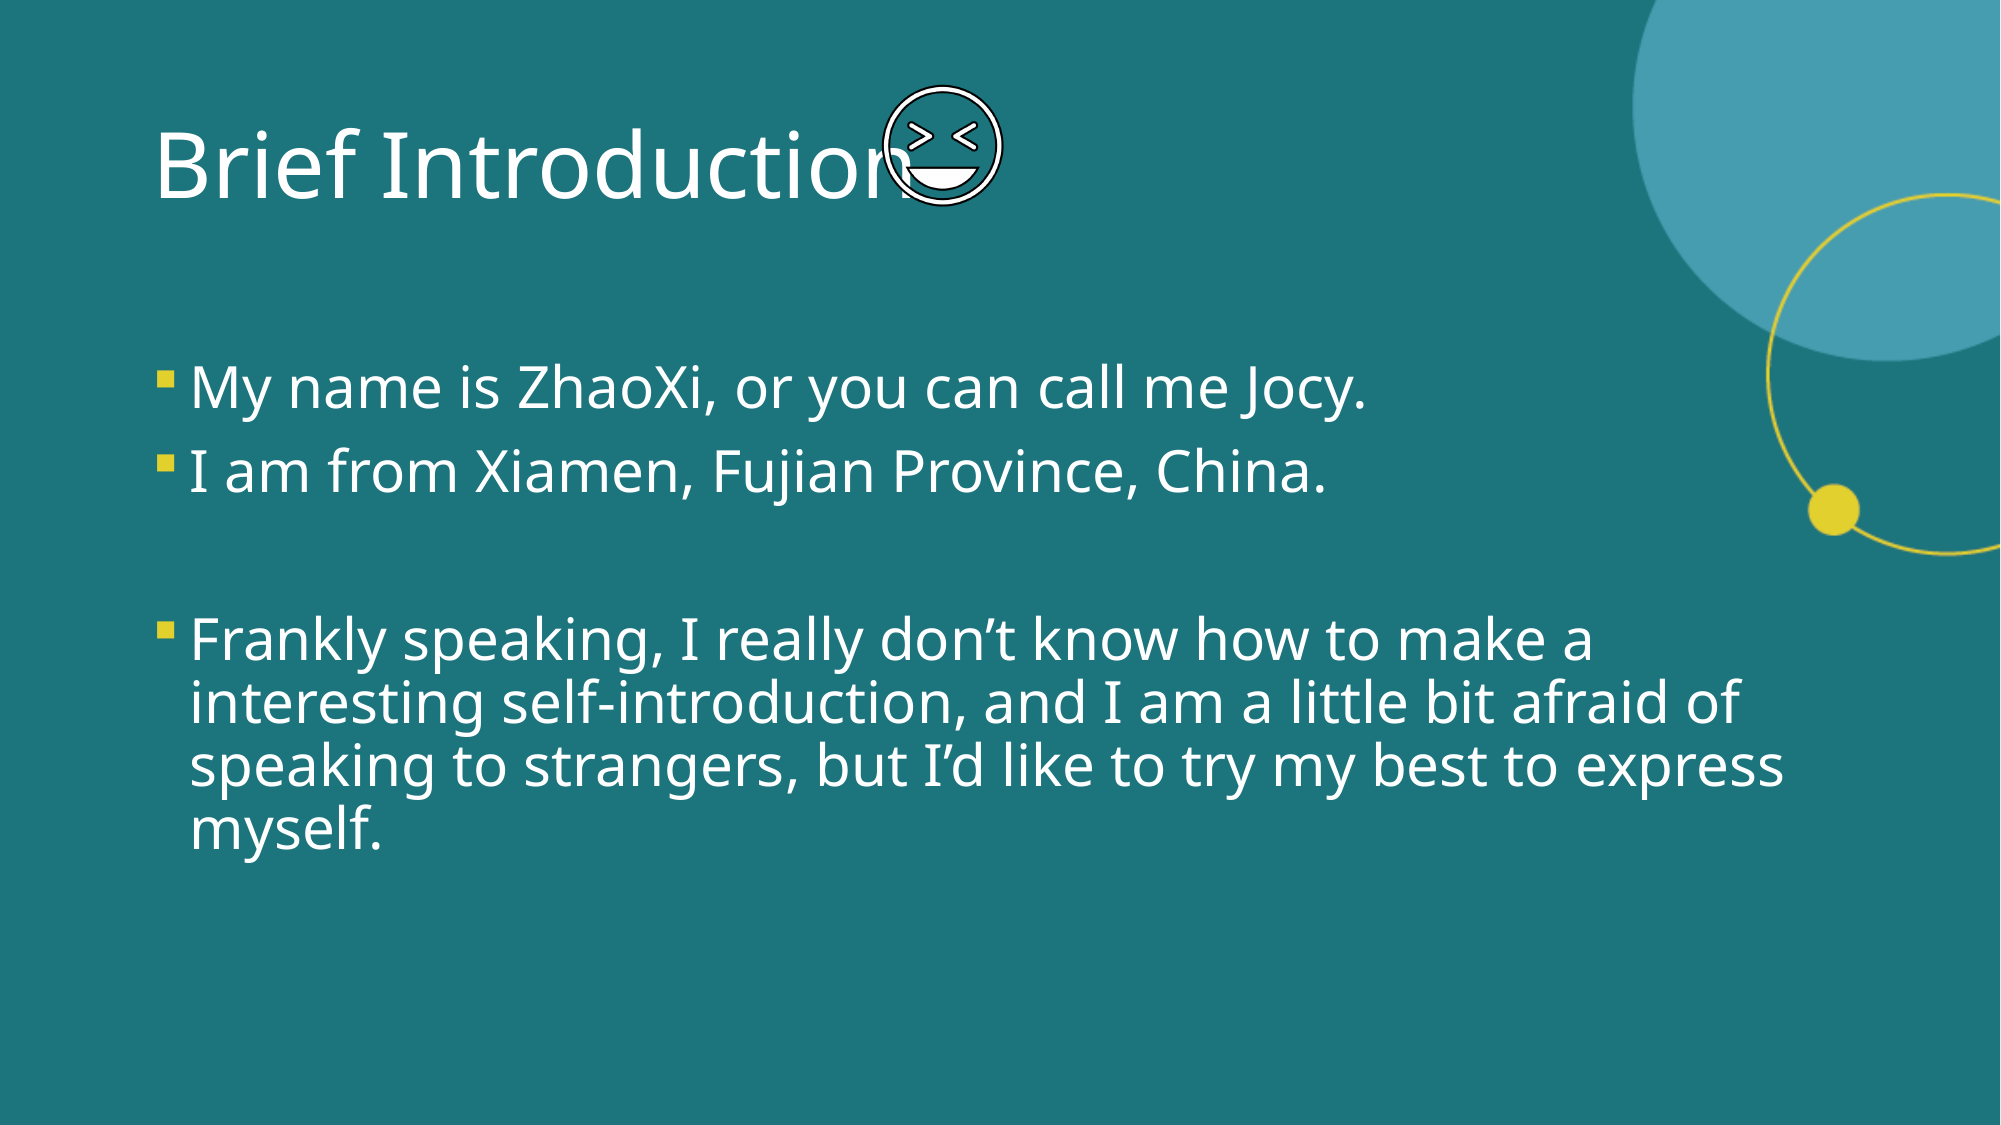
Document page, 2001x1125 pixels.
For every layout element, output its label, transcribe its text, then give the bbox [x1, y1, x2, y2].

title Brief Introduction [137, 60, 1505, 278]
list My name is ZhaoXi, or you can call me Jocy. I am from Xiamen, Fujian Province, China. Frankly speaking, I really don’t know how to make a interesting self-introduction, and I am a little bit afraid of speaking to strangers, but I’d like to try my best to express myself. [137, 351, 1863, 1065]
picture [0, 0, 2001, 1125]
